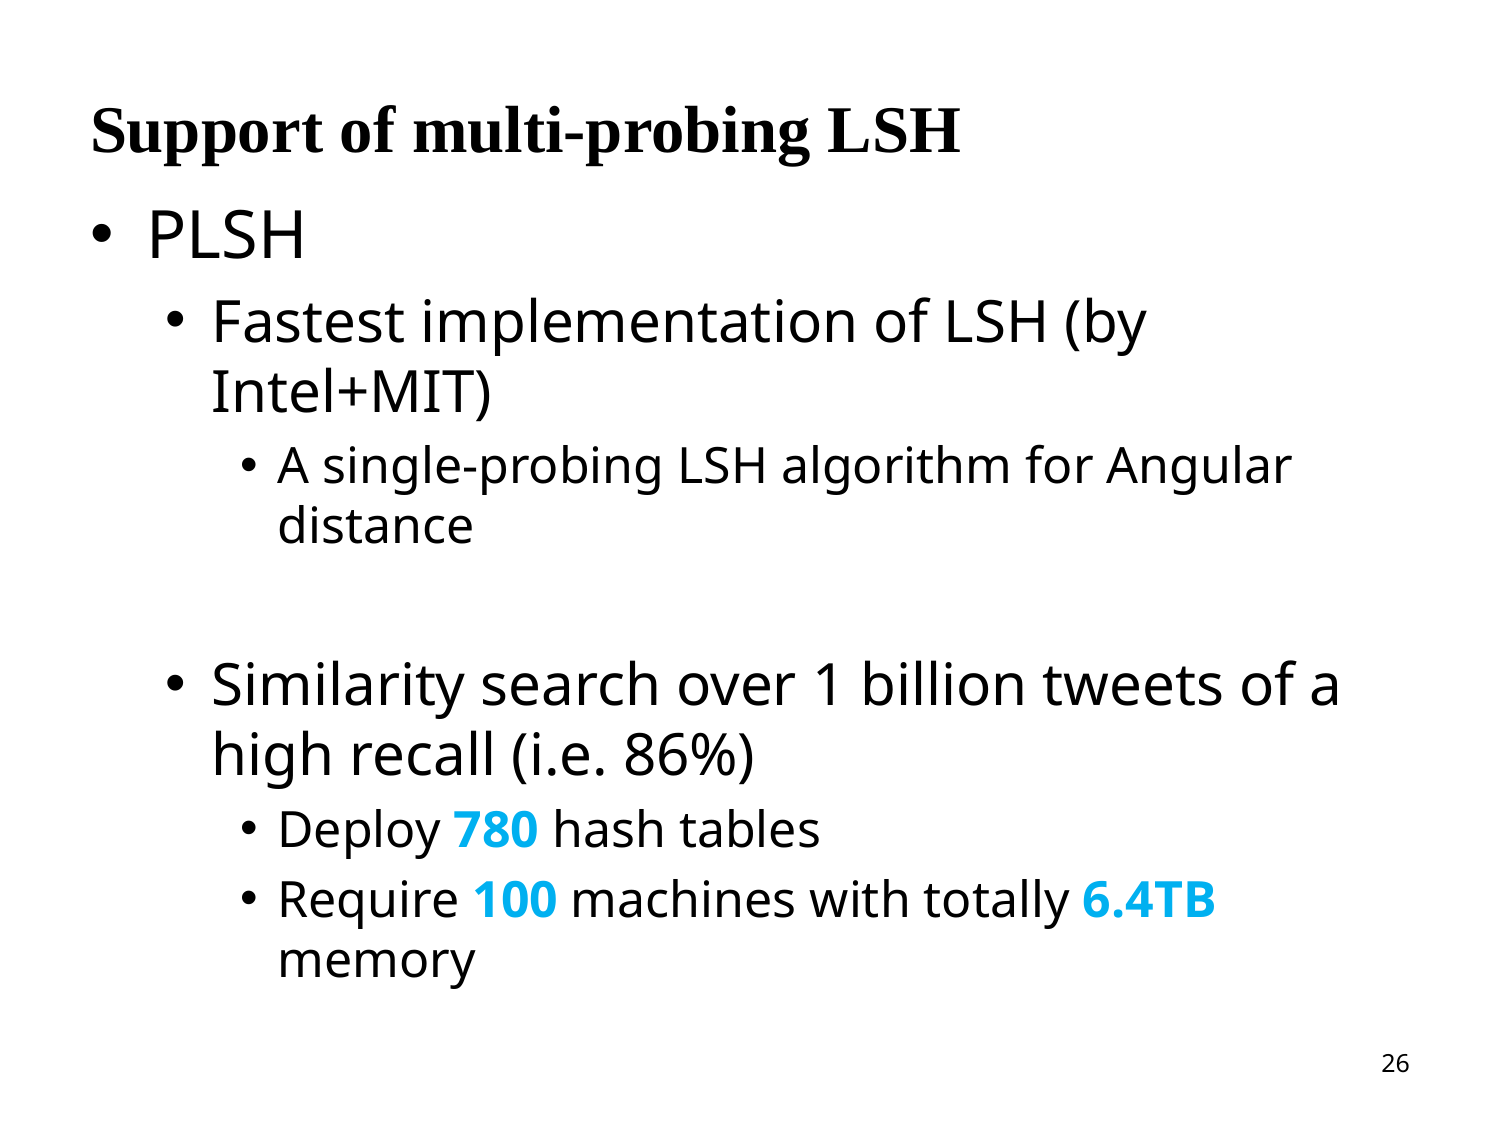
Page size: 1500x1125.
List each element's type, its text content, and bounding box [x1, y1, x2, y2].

slide_number 26 [1074, 1034, 1425, 1094]
list PLSH Fastest implementation of LSH (by Intel+MIT) A single-probing LSH algorithm for Angular distance Similarity search over 1 billion tweets of a high recall (i.e. 86%) Deploy 780 hash tables Require 100 machines with totally 6.4TB memory [75, 184, 1425, 1012]
title Support of multi-probing LSH [75, 78, 1425, 174]
